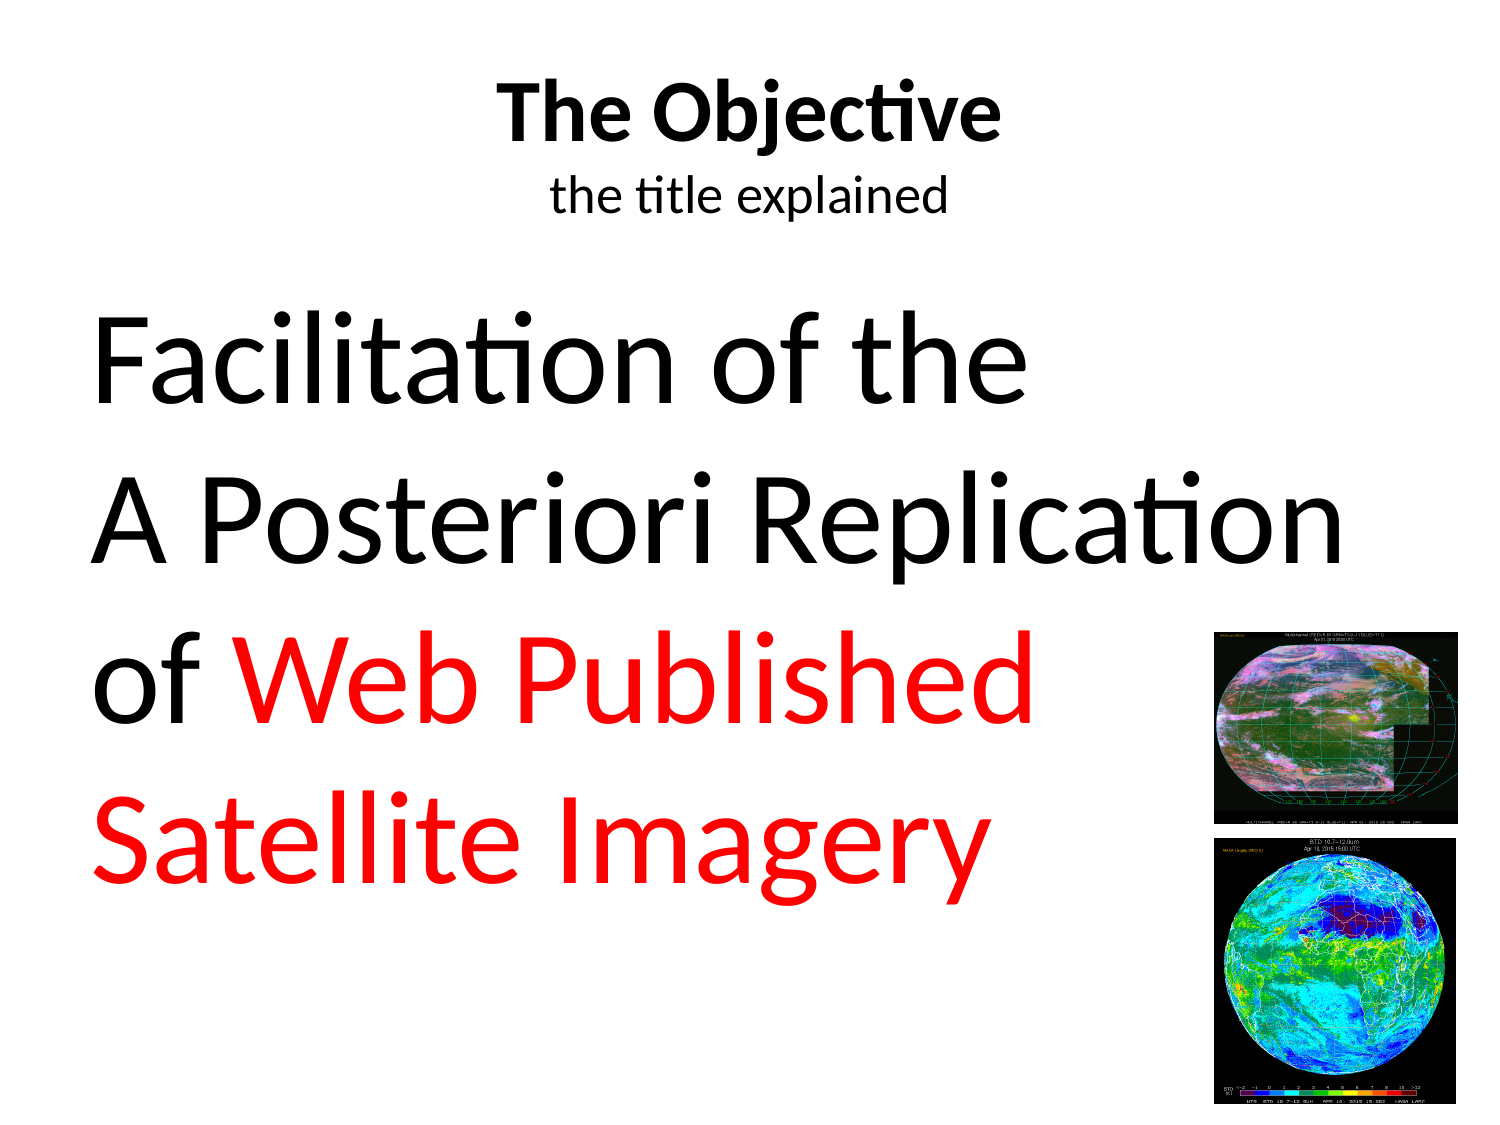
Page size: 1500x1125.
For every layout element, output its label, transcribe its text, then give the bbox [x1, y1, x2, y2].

picture [1214, 632, 1458, 825]
title The Objective the title explained [75, 45, 1425, 233]
list Facilitation of the A Posteriori Replication of Web Published Satellite Imagery [75, 262, 1425, 1005]
picture [1214, 838, 1456, 1104]
